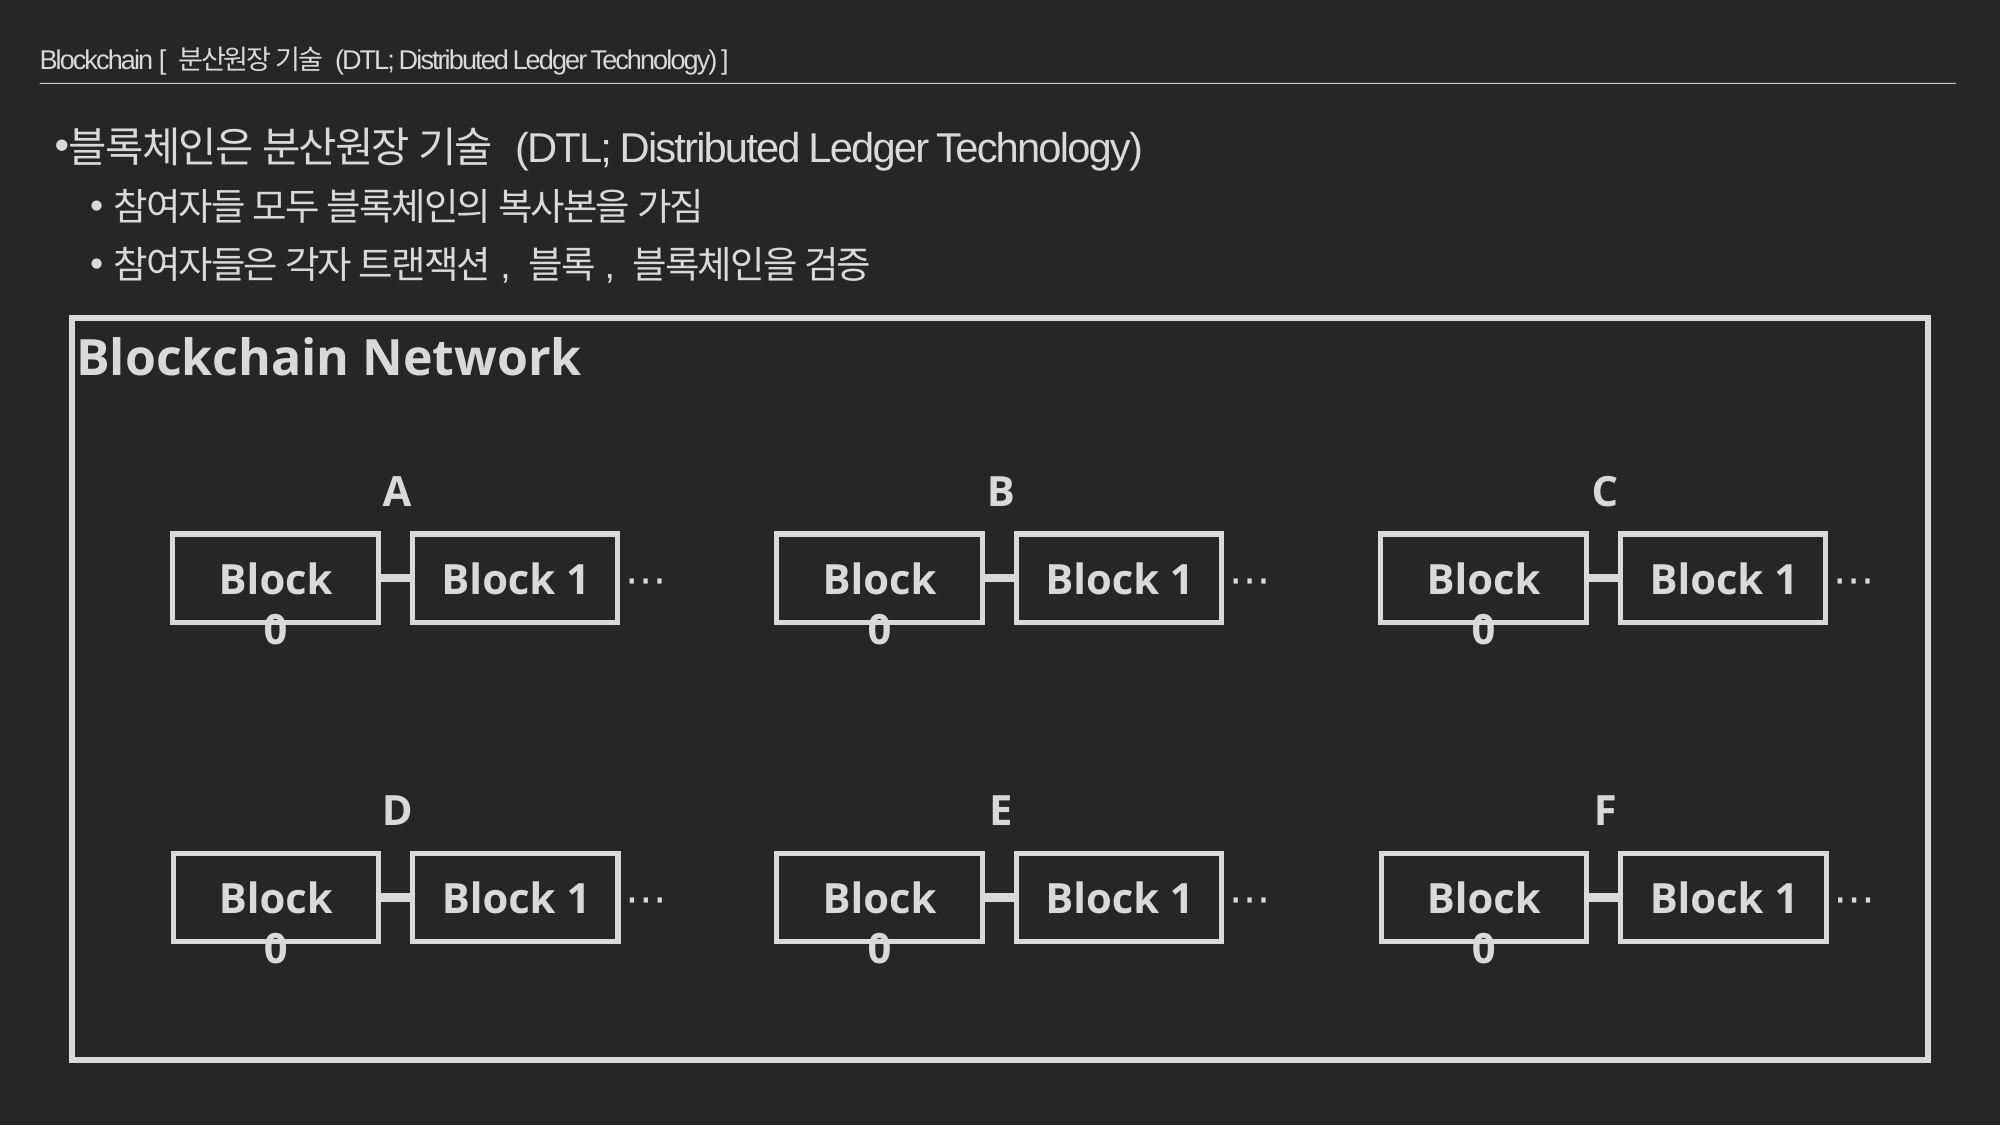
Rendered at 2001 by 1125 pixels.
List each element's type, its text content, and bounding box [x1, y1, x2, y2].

text_box E [974, 776, 1028, 842]
text_box Blockchain Network [61, 318, 597, 393]
title Blockchain [ 분산원장 기술 (DTL; Distributed Ledger Technology) ] [39, 31, 1961, 84]
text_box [173, 853, 633, 942]
text_box [71, 317, 1929, 1061]
text_box B [972, 457, 1030, 522]
text_box F [1579, 776, 1632, 842]
text_box A [367, 457, 427, 522]
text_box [172, 533, 633, 623]
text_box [776, 853, 1237, 942]
text_box D [366, 776, 428, 842]
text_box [1380, 533, 1841, 623]
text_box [776, 533, 1237, 623]
list 블록체인은 분산원장 기술 (DTL; Distributed Ledger Technology) 참여자들 모두 블록체인의 복사본을 가짐 참여자들은 각자 트랜잭션, 블록, 블록체인을 검증 [39, 110, 1957, 295]
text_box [1381, 853, 1841, 942]
text_box C [1576, 457, 1634, 522]
